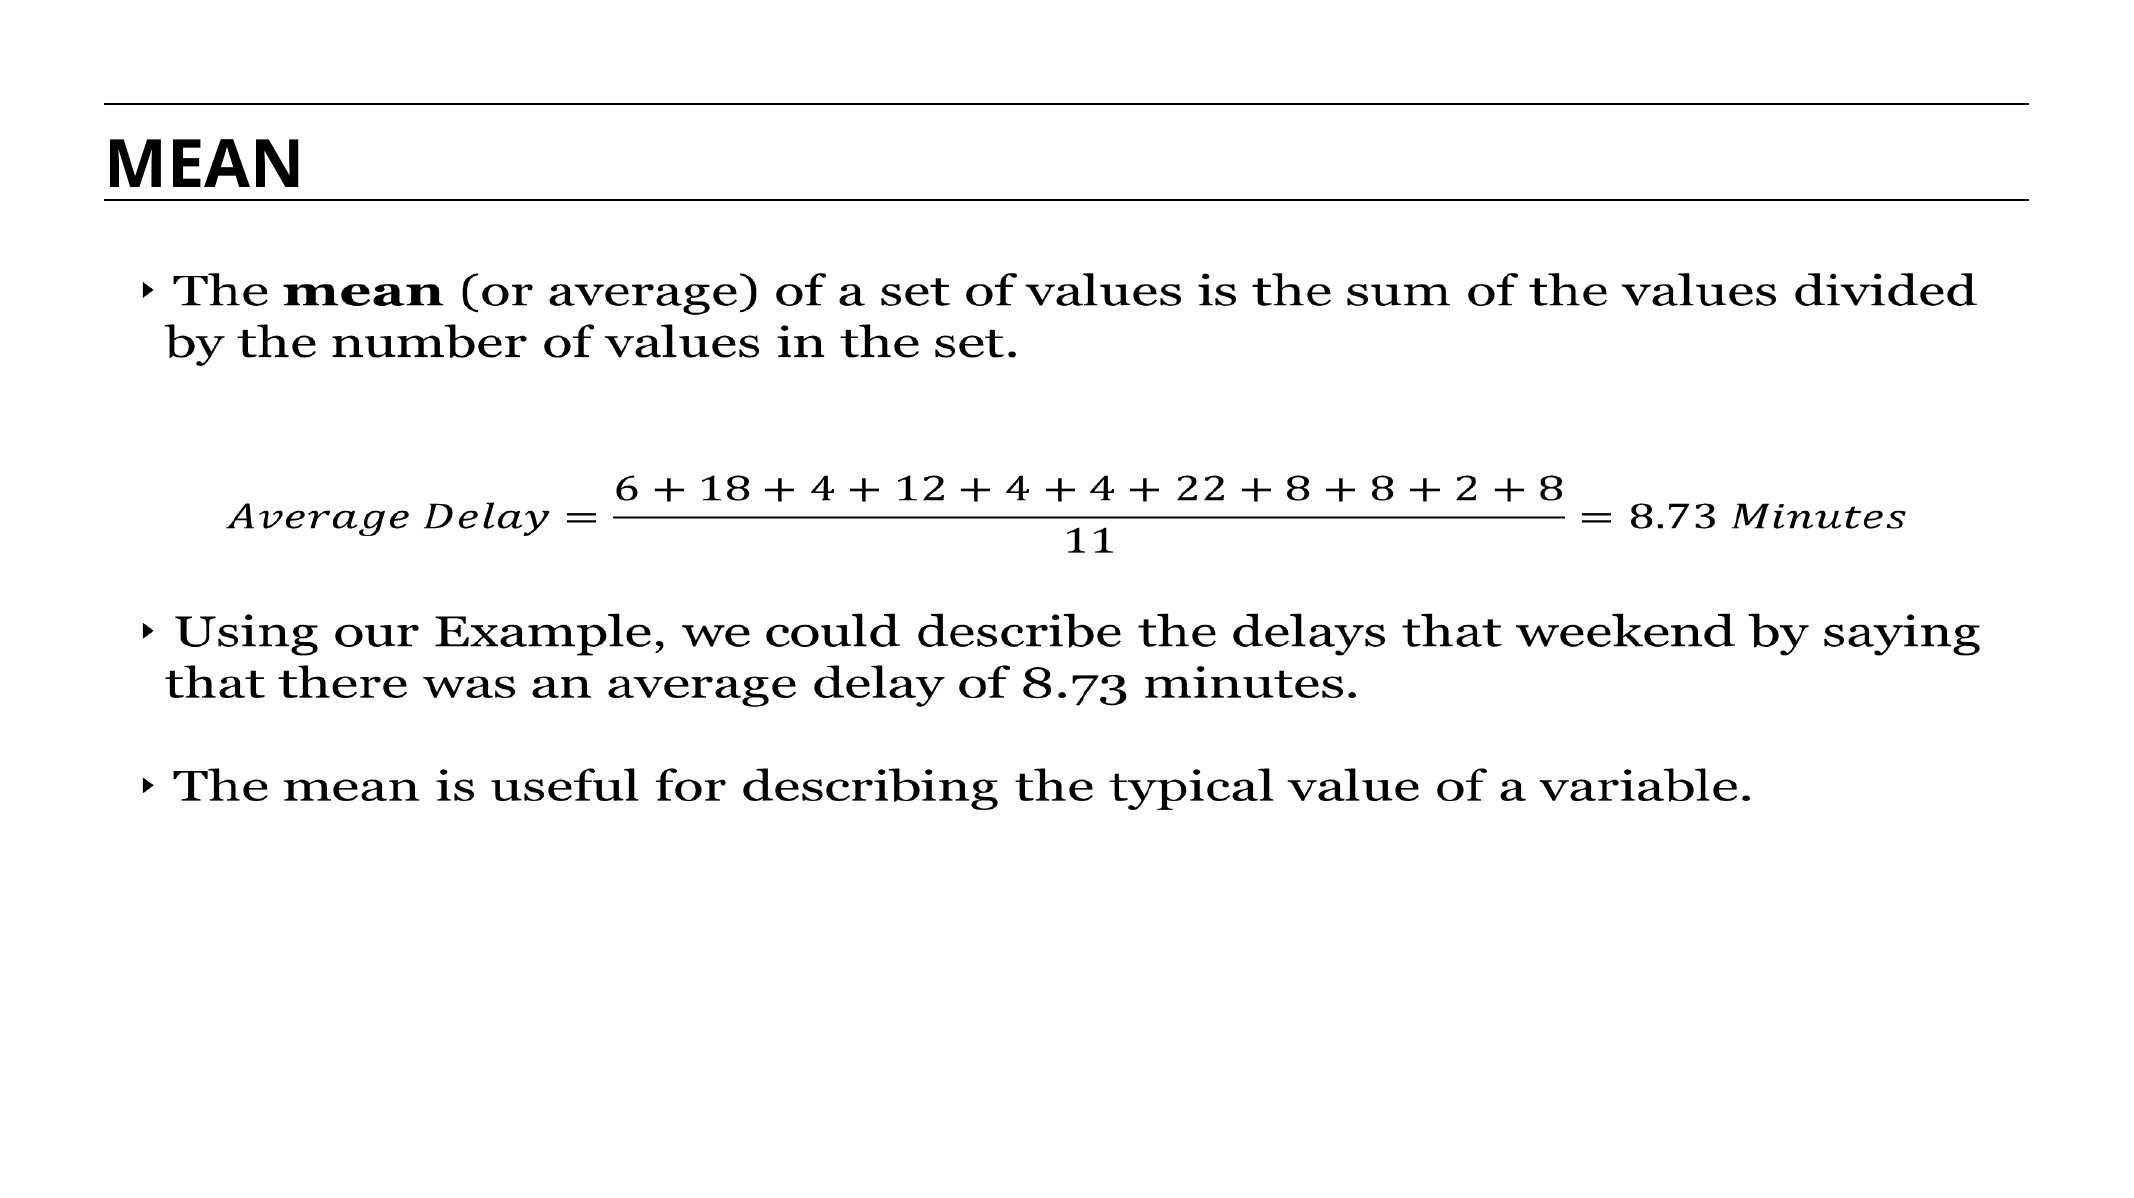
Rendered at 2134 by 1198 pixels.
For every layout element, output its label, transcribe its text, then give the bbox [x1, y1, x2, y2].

list [104, 212, 2030, 837]
text_box MEAN [104, 120, 2030, 192]
